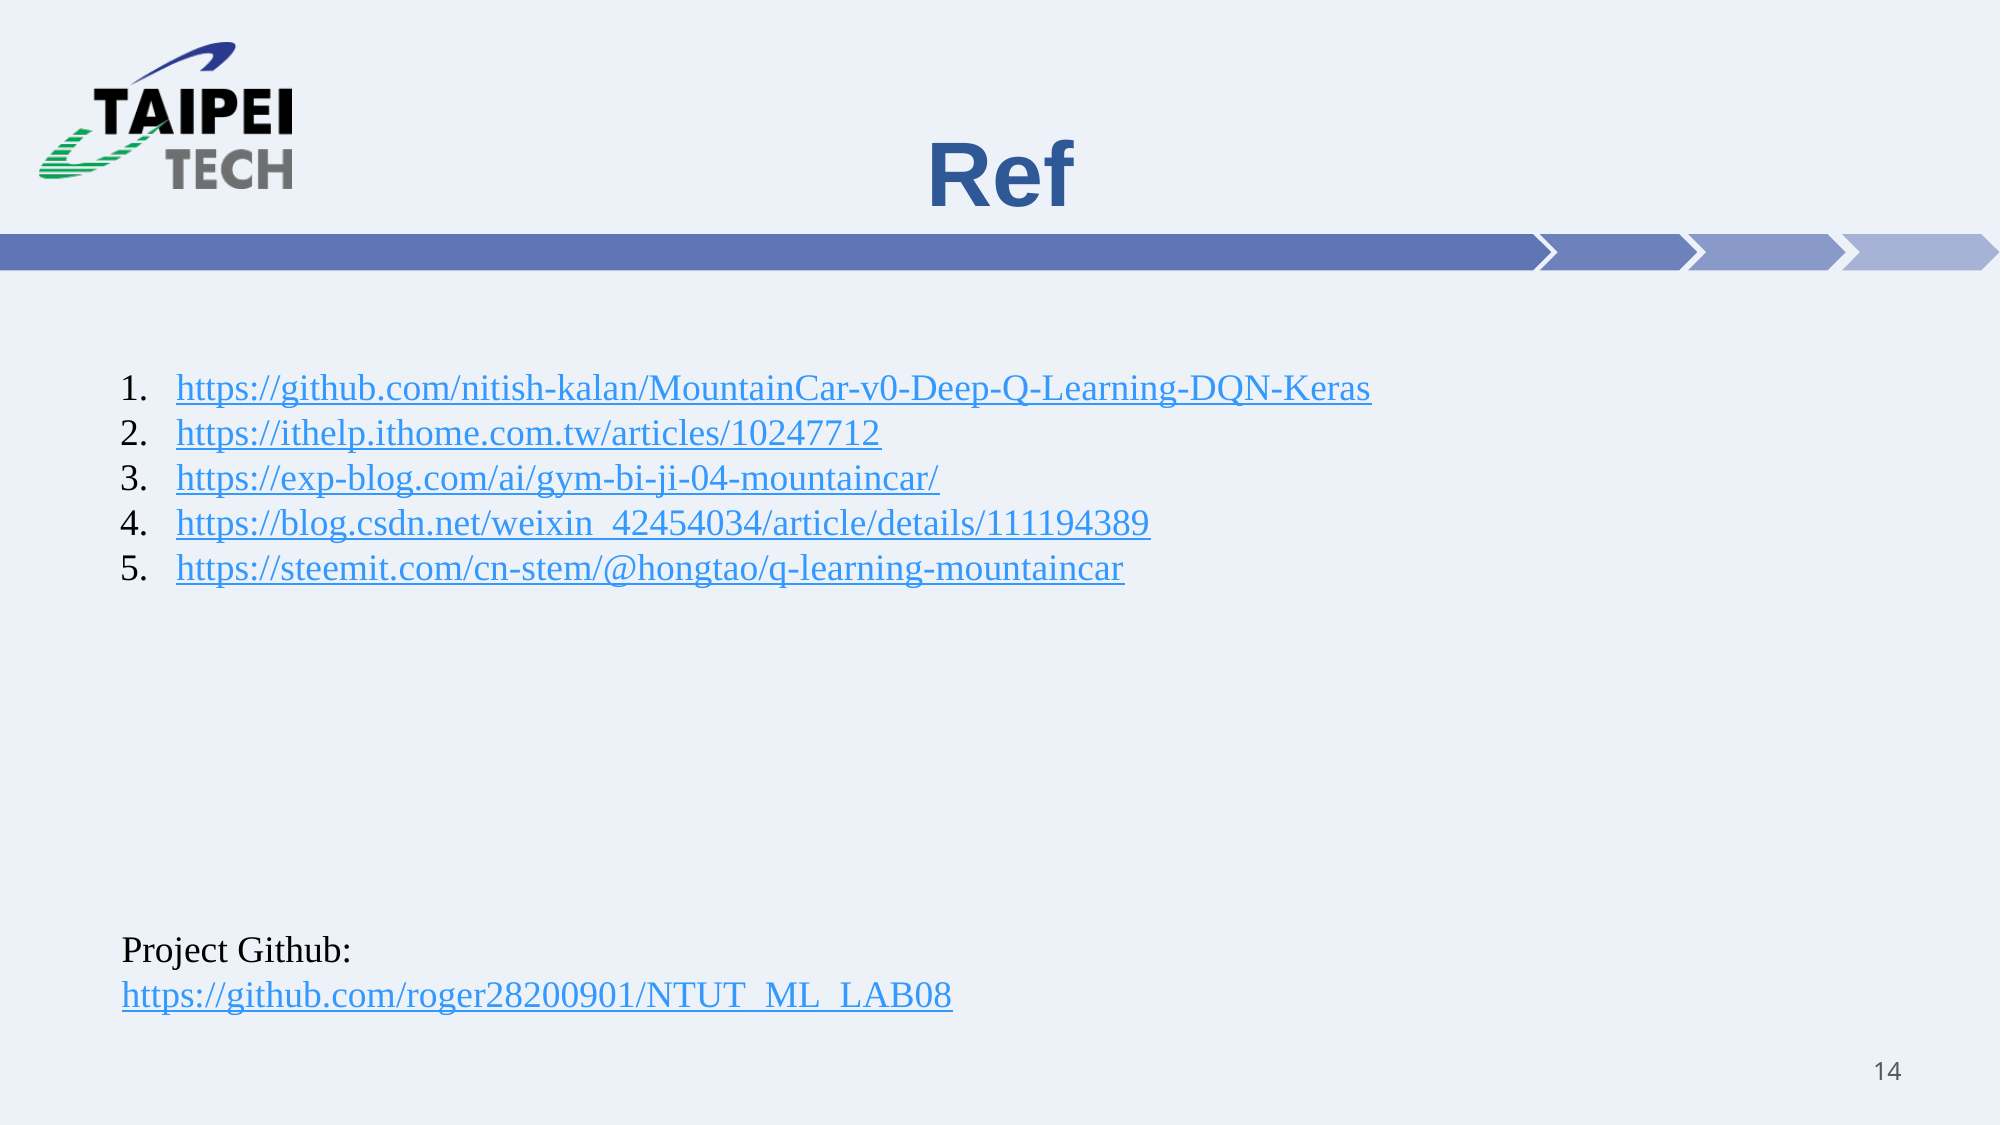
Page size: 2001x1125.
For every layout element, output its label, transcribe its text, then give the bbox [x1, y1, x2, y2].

text_box Project Github: https://github.com/roger28200901/NTUT_ML_LAB08 [106, 918, 1108, 1068]
title Ref [0, 0, 2000, 225]
text_box https://github.com/nitish-kalan/MountainCar-v0-Deep-Q-Learning-DQN-Keras https://ithelp.ithome.com.tw/articles/10247712 https://exp-blog.com/ai/gym-bi-ji-04-mountaincar/ https://blog.csdn.net/weixin_42454034/article/details/111194389 https://steemit.com/cn-stem/@hongtao/q-learning-mountaincar [105, 355, 1757, 641]
slide_number 14 [1868, 1042, 1992, 1103]
